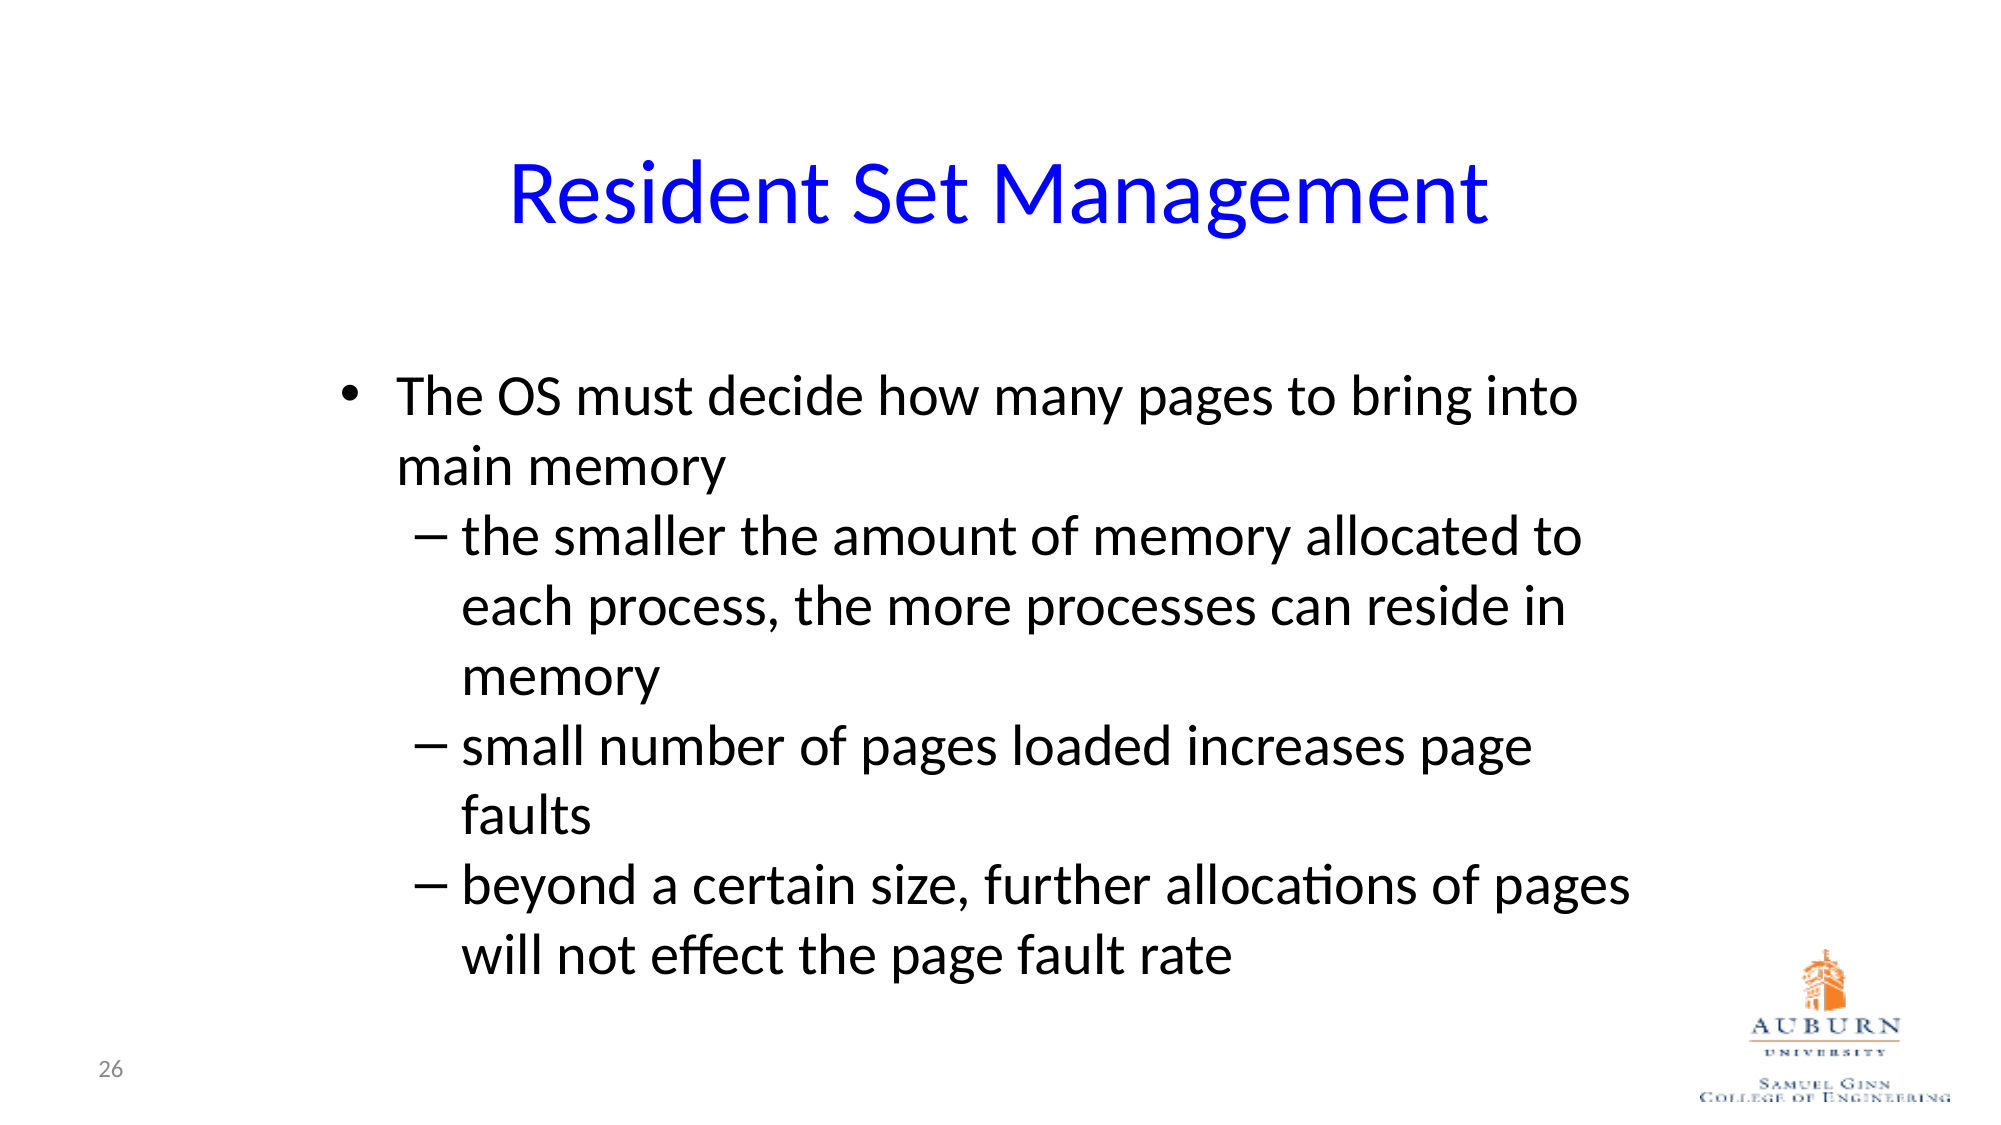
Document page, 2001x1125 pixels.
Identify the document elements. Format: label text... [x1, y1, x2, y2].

text_box Resident Set Management [493, 124, 1507, 250]
list The OS must decide how many pages to bring into main memory the smaller the amount of memory allocated to each process, the more processes can reside in memory small number of pages loaded increases page faults beyond a certain size, further allocations of pages will not effect the page fault rate [324, 350, 1675, 1125]
slide_number 26 [83, 1037, 300, 1098]
picture [1700, 949, 1950, 1102]
